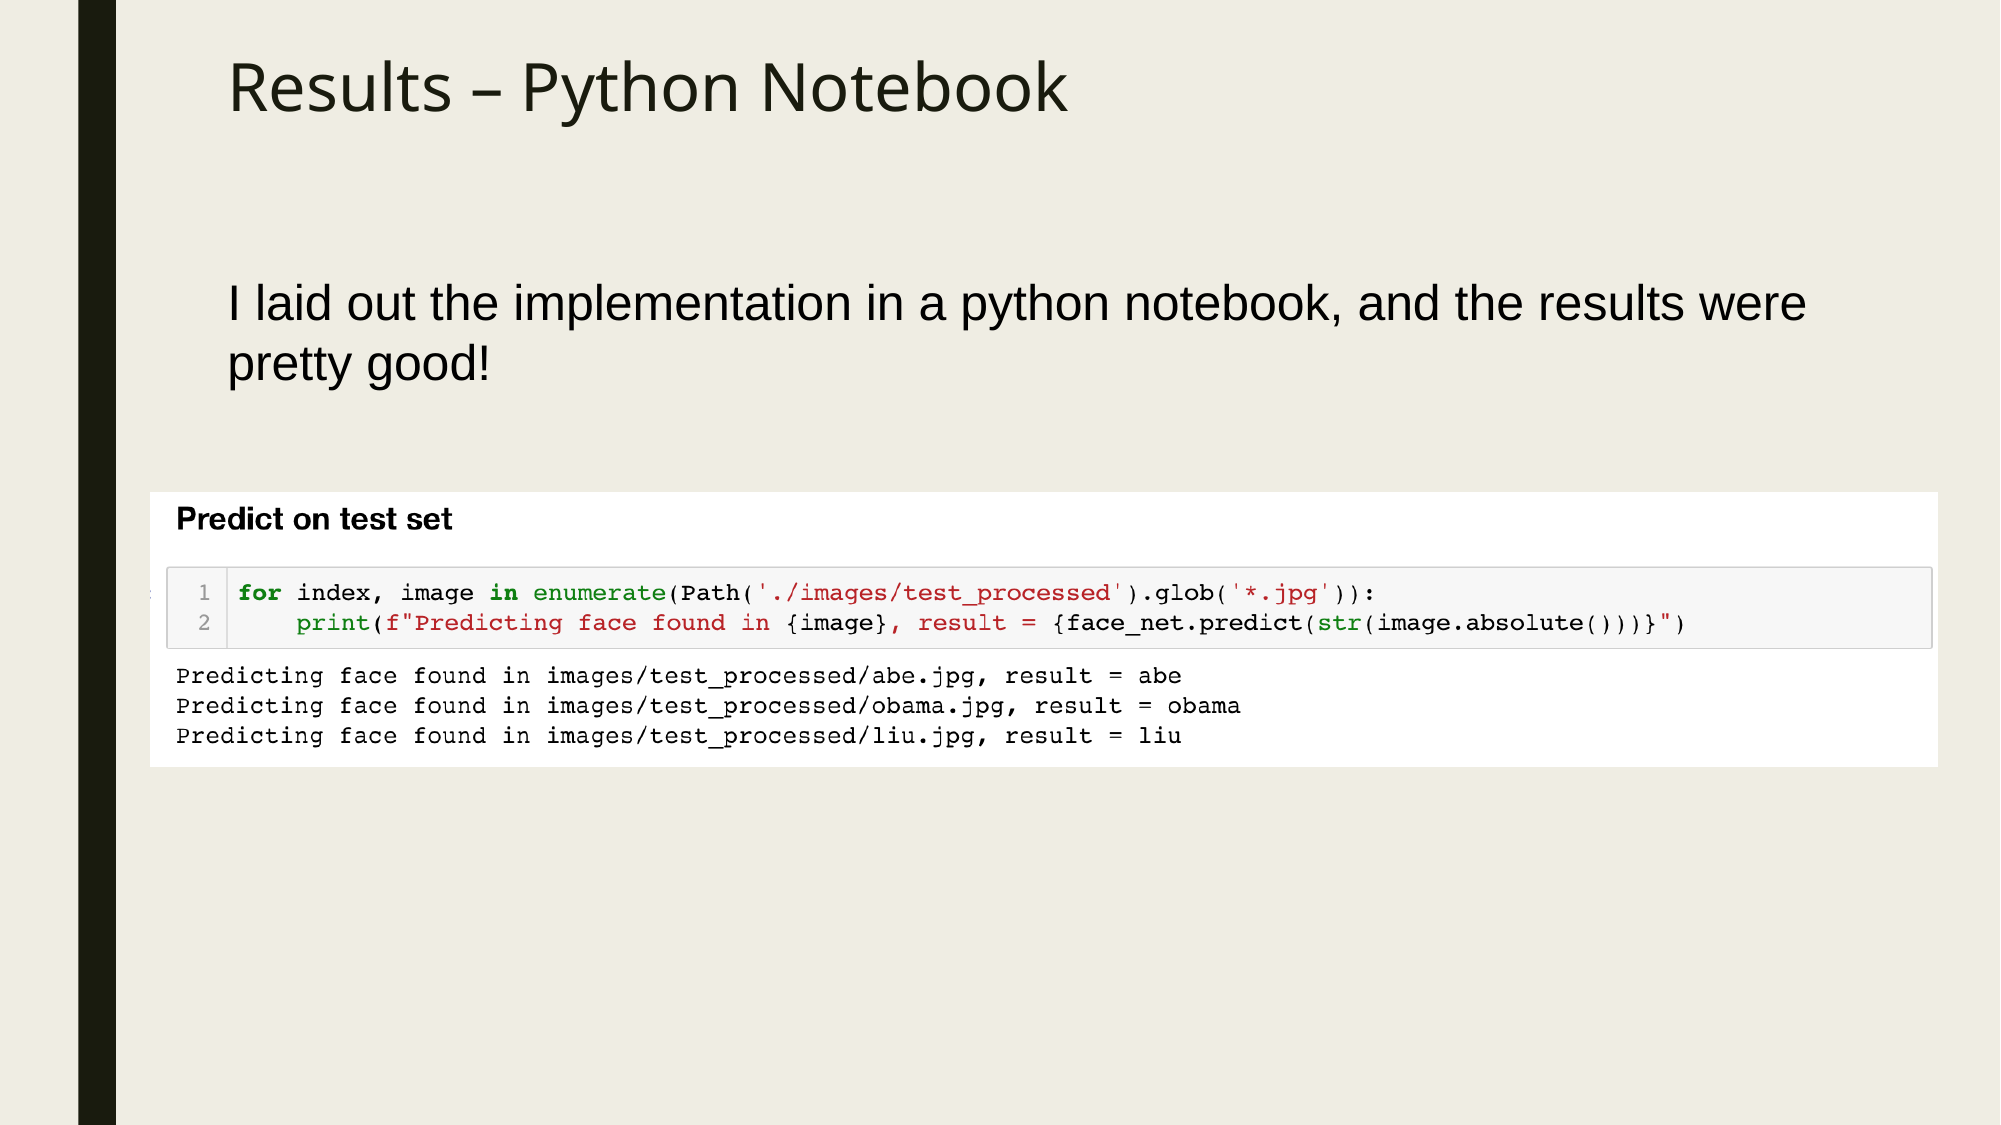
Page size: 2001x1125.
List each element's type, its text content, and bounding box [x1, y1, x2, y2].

text_box I laid out the implementation in a python notebook, and the results were pretty good! [212, 263, 1828, 398]
picture [149, 492, 1938, 767]
title Results – Python Notebook [212, 46, 1788, 144]
